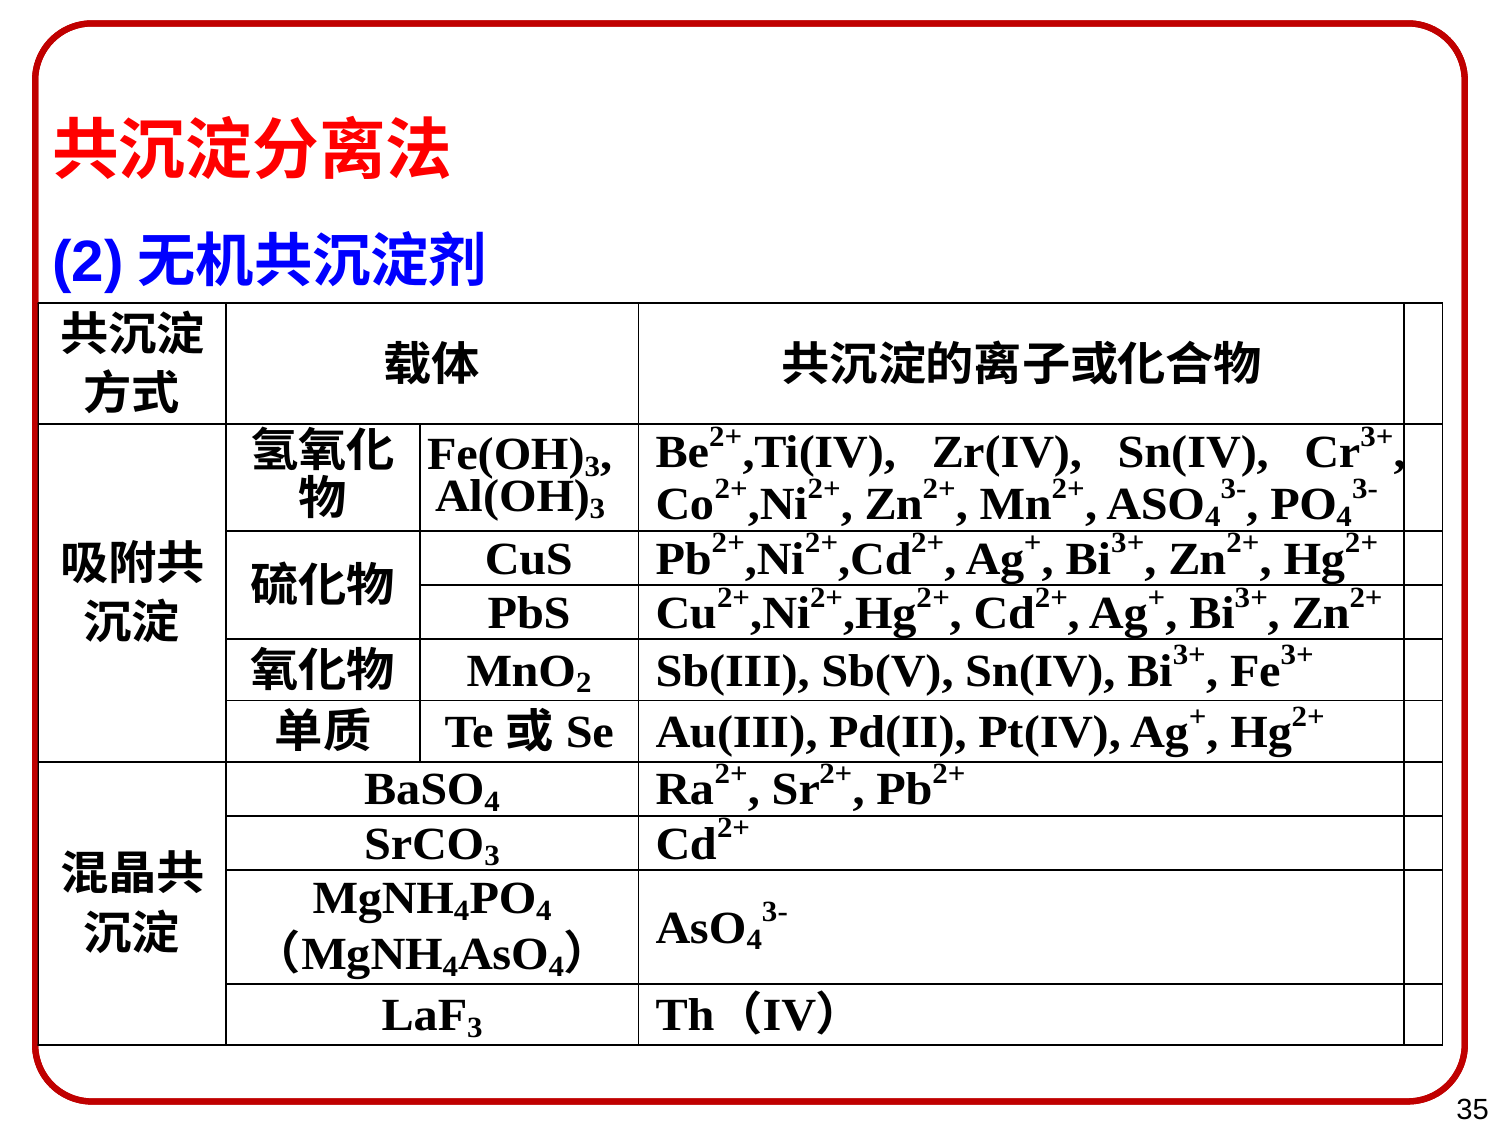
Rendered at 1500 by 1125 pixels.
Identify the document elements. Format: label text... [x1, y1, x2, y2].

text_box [37, 249, 1448, 1099]
text_box [1410, 1065, 1452, 1110]
text_box (2)无机共沉淀剂 [37, 202, 600, 249]
slide_number 35 [1410, 1065, 1500, 1125]
text_box 共沉淀分离法 [37, 99, 975, 195]
